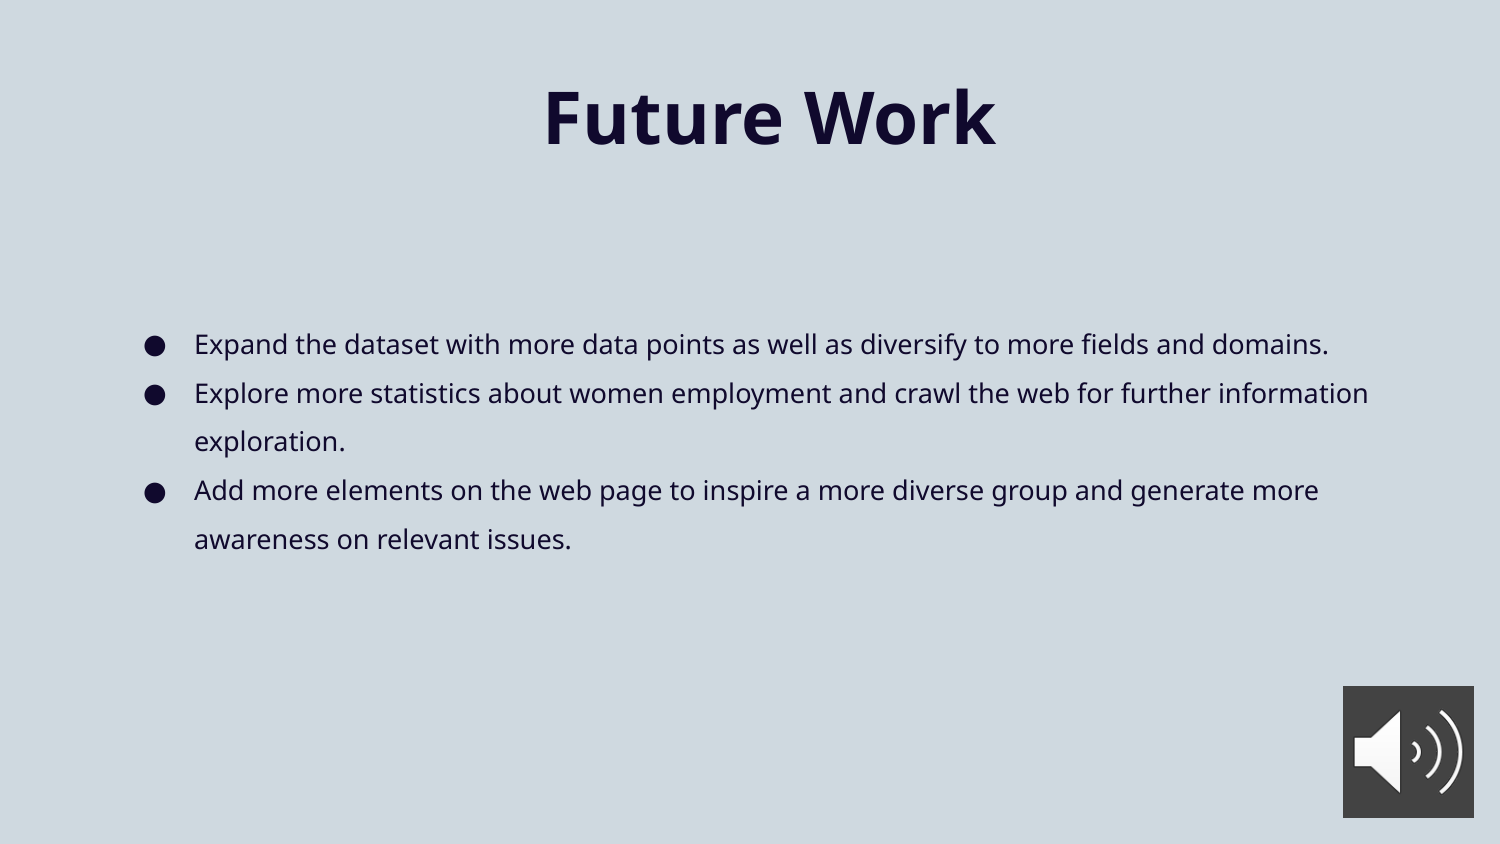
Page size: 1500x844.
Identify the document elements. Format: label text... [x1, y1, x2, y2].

picture [1341, 685, 1476, 819]
text_box Expand the dataset with more data points as well as diversify to more fields and domains. Explore more statistics about women employment and crawl the web for further information exploration. Add more elements on the web page to inspire a more diverse group and generate more awareness on relevant issues. [104, 295, 1396, 619]
text_box Future Work [527, 57, 1020, 175]
